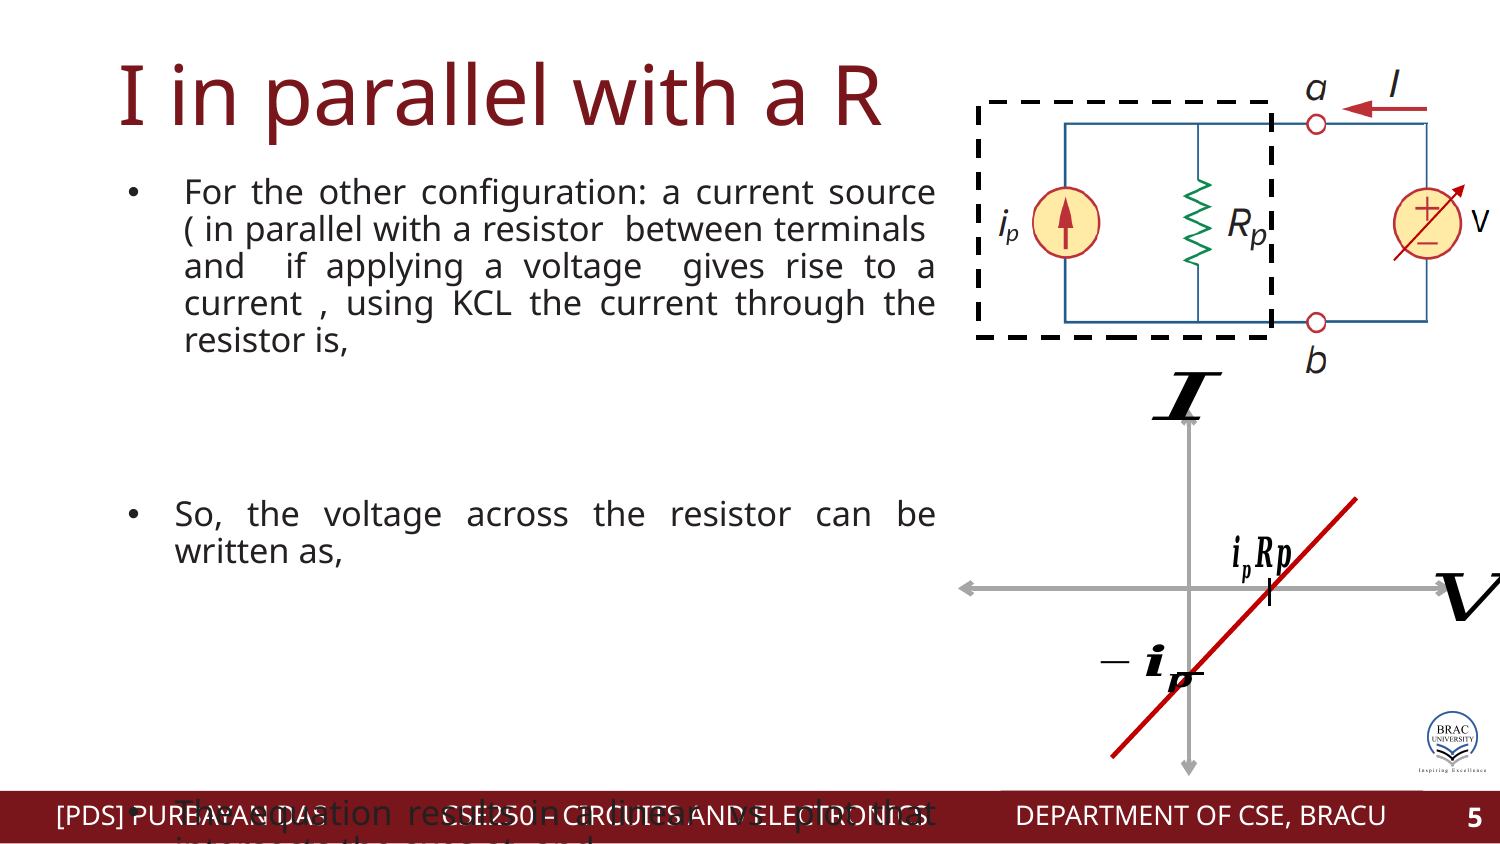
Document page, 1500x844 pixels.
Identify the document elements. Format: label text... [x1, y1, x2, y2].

title I in parallel with a R [103, 46, 1397, 163]
text_box [0, 790, 588, 844]
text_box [957, 362, 1500, 777]
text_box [1393, 184, 1465, 261]
text_box 5 [1415, 793, 1498, 839]
text_box [PDS] Purbayan Das [41, 790, 352, 836]
text_box Department of CSE, BracU [1000, 790, 1423, 838]
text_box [978, 67, 1490, 362]
text_box CSE250 – Circuits and Electronics [426, 790, 958, 836]
text_box [591, 790, 1500, 844]
